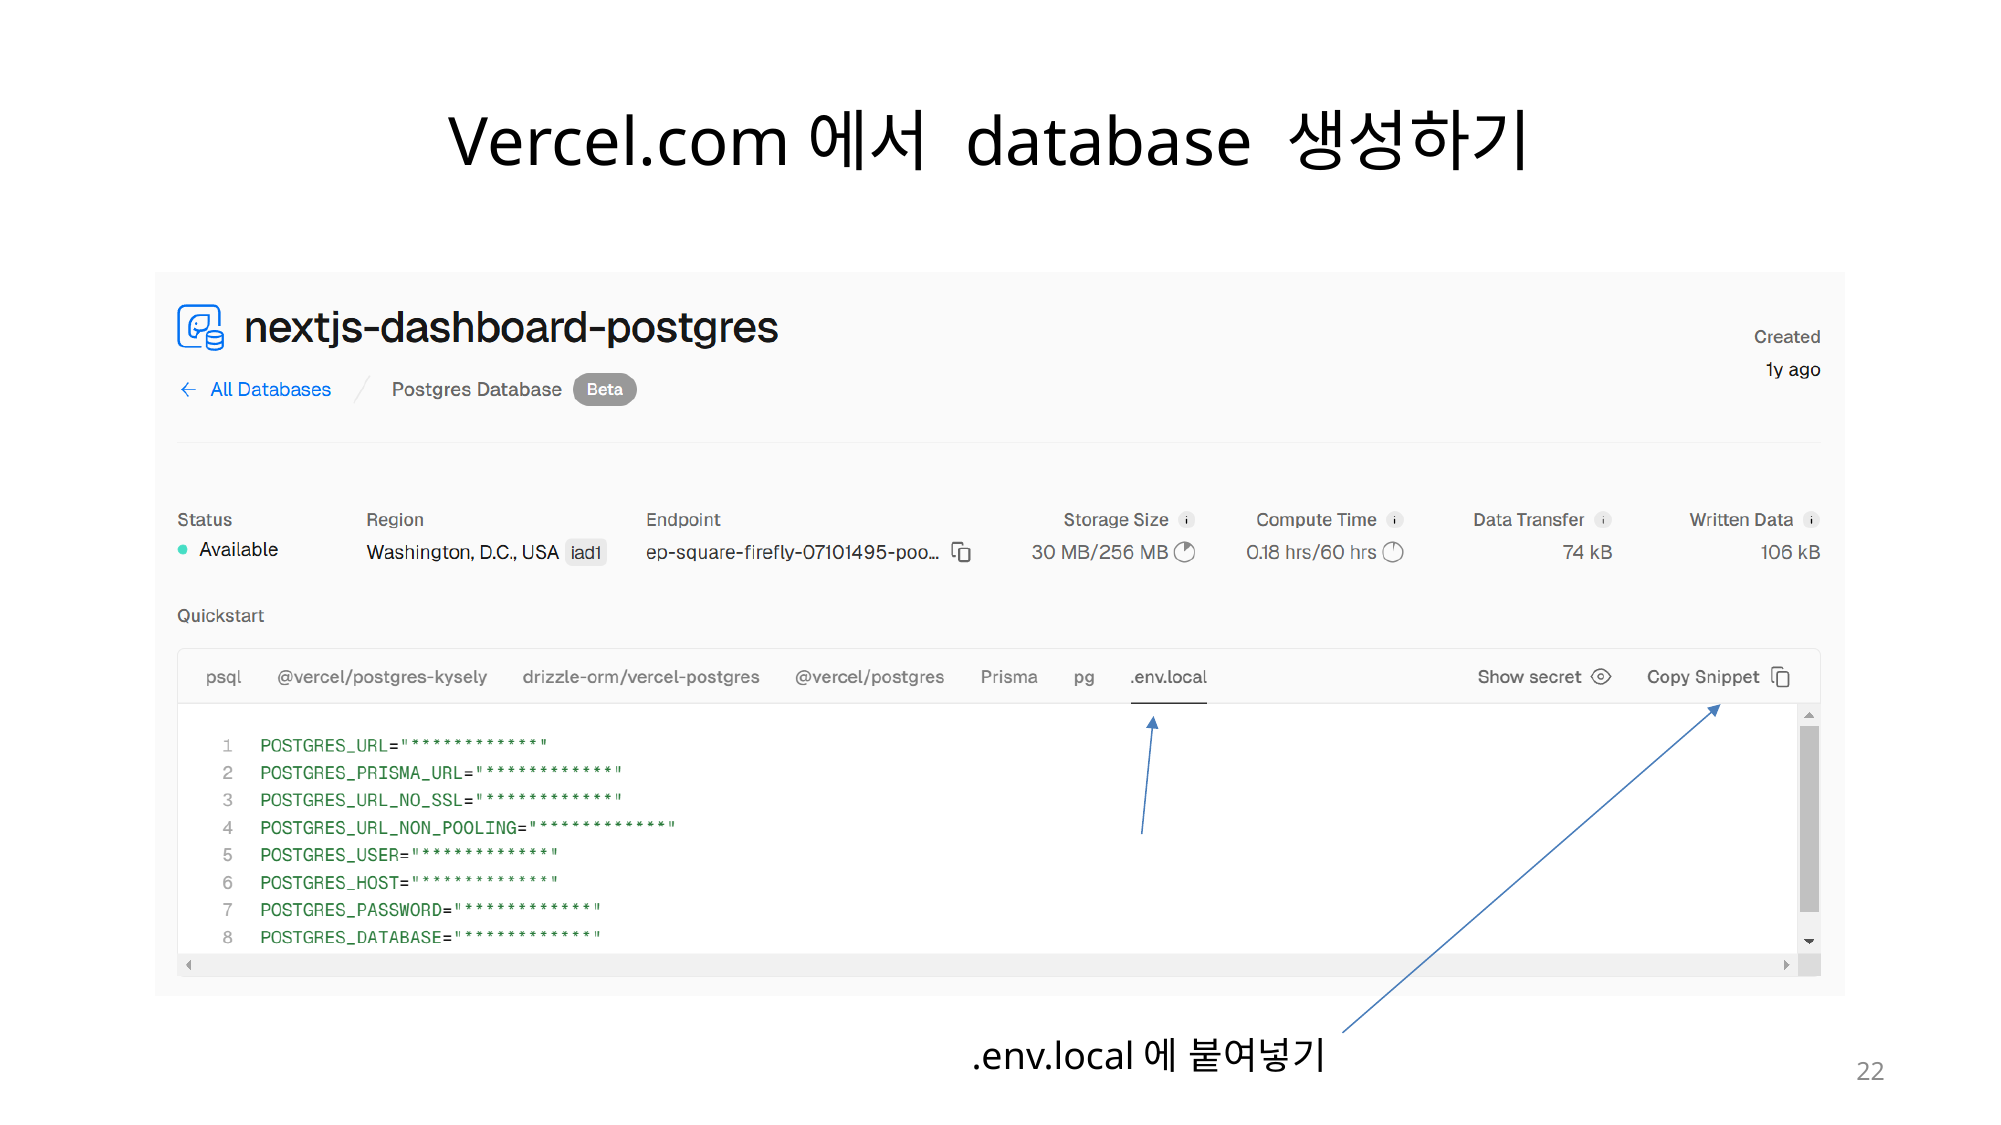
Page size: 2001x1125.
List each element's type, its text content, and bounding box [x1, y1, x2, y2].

picture [155, 272, 1845, 996]
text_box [1342, 703, 1721, 1034]
title Vercel.com에서 database 생성하기 [99, 45, 1900, 233]
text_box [1141, 715, 1154, 835]
text_box .env.local에 붙여넣기 [956, 1024, 1342, 1085]
slide_number 22 [1433, 1042, 1900, 1103]
